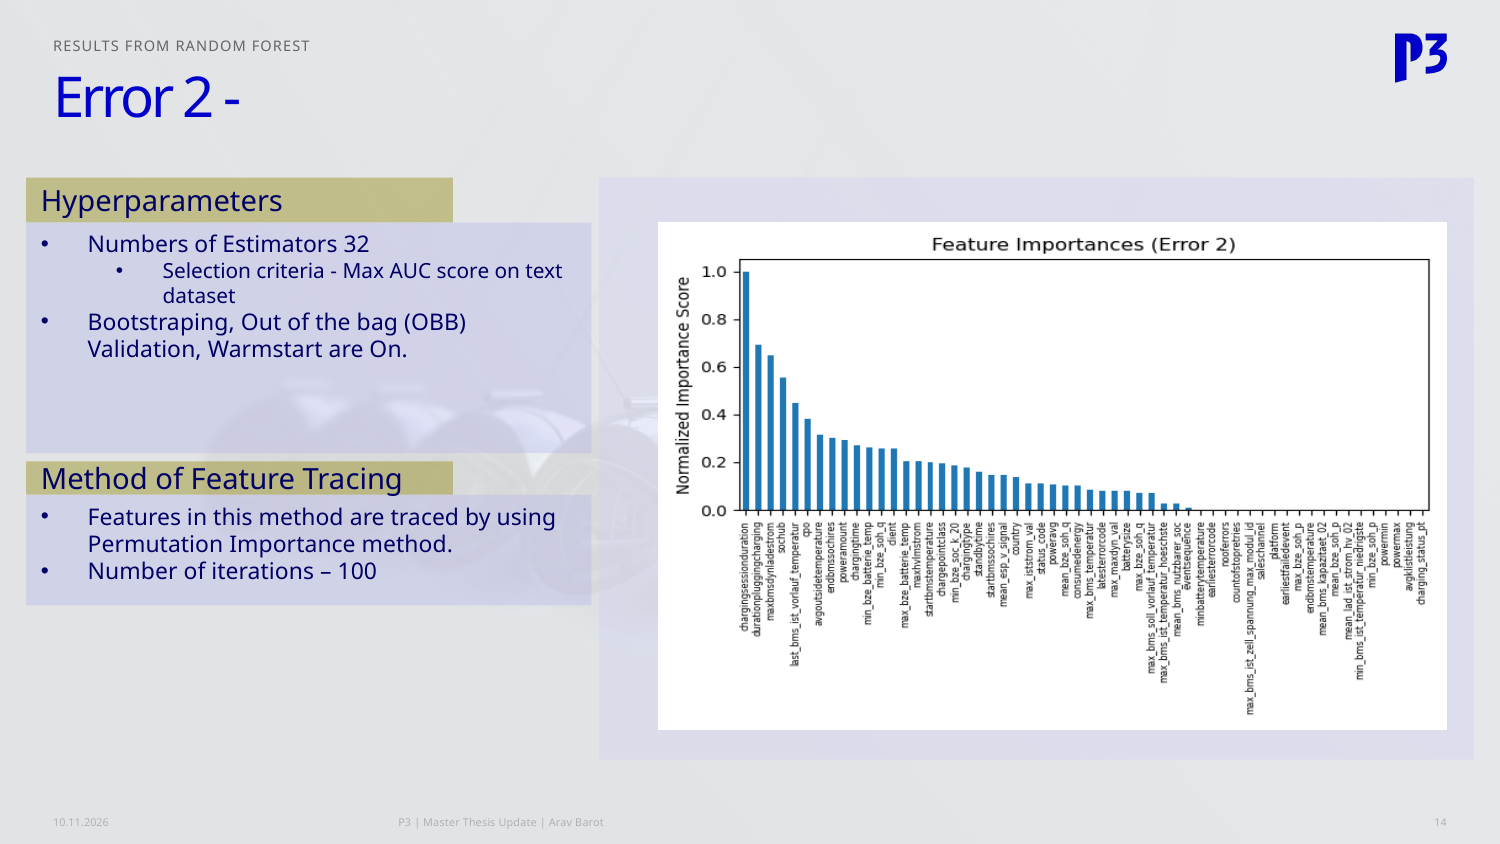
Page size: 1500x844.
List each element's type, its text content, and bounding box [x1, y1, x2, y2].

list Results from random forest [53, 33, 1353, 53]
slide_number 14 [1391, 815, 1447, 831]
picture [658, 222, 1447, 730]
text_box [26, 177, 592, 453]
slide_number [53, 815, 135, 831]
picture [1395, 33, 1447, 83]
title Error 2 - [53, 69, 1353, 145]
text_box [598, 177, 1475, 761]
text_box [26, 461, 592, 606]
footer P3 | Master Thesis Update | Arav Barot [397, 815, 1103, 831]
